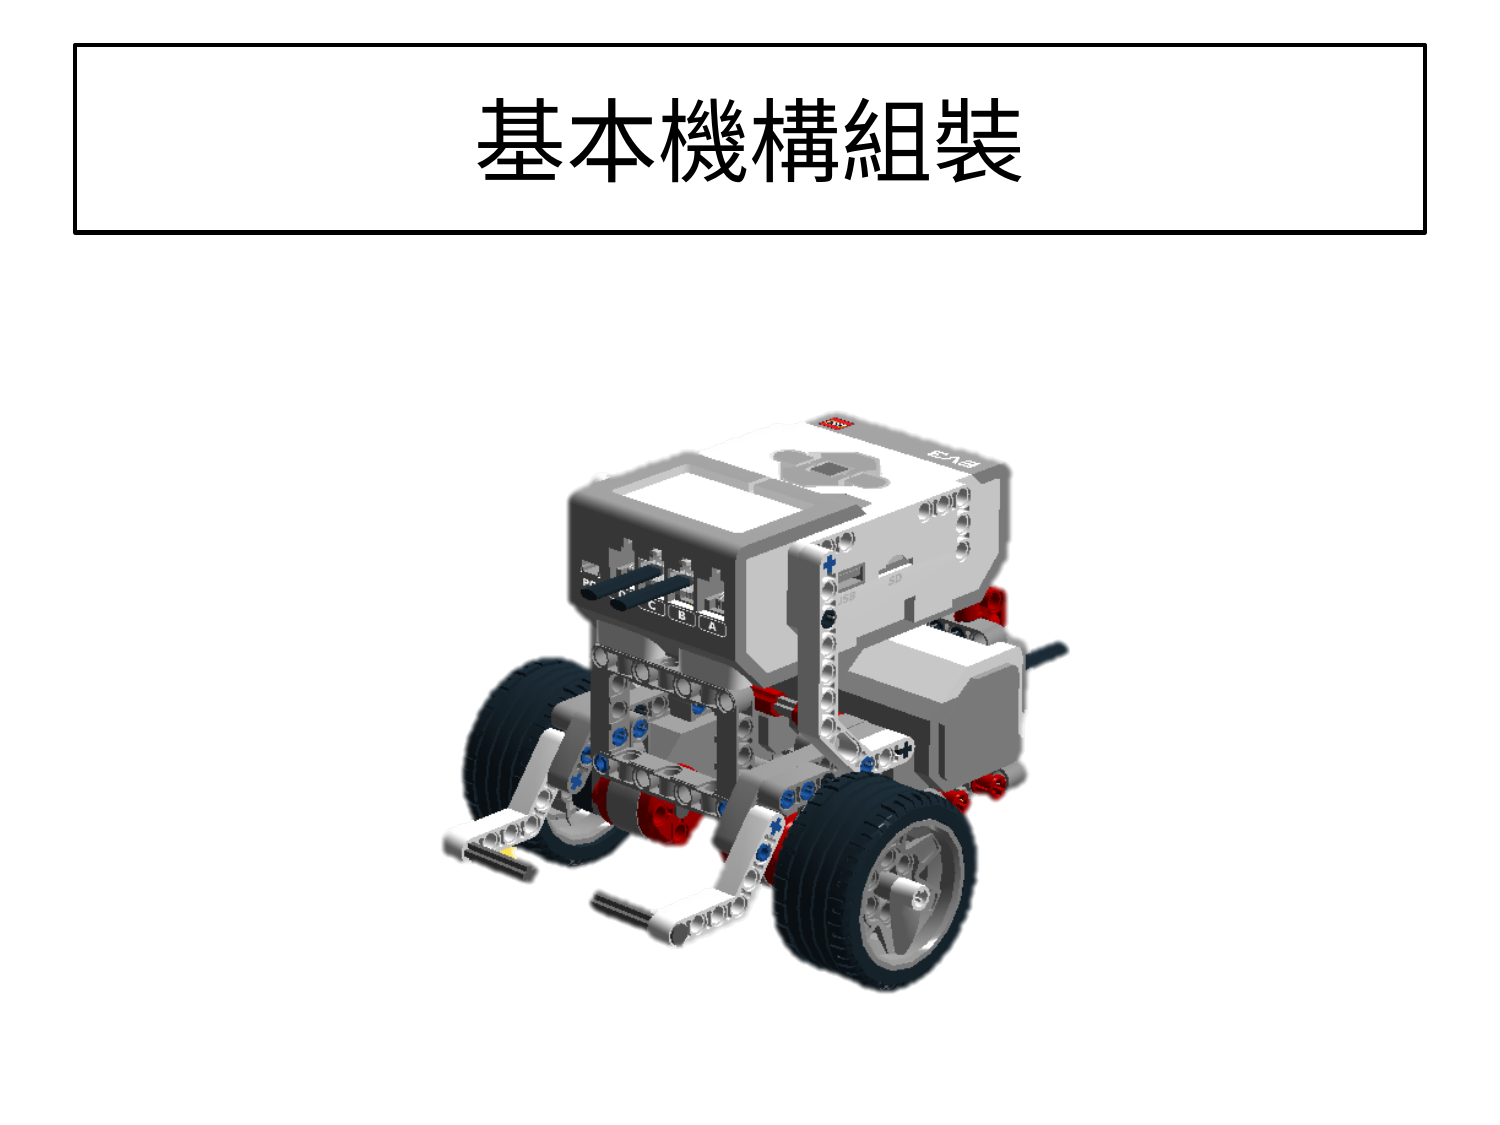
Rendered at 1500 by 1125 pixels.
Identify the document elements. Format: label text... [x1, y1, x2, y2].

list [0, 138, 1500, 1125]
title 基本機構組裝 [73, 43, 1427, 135]
